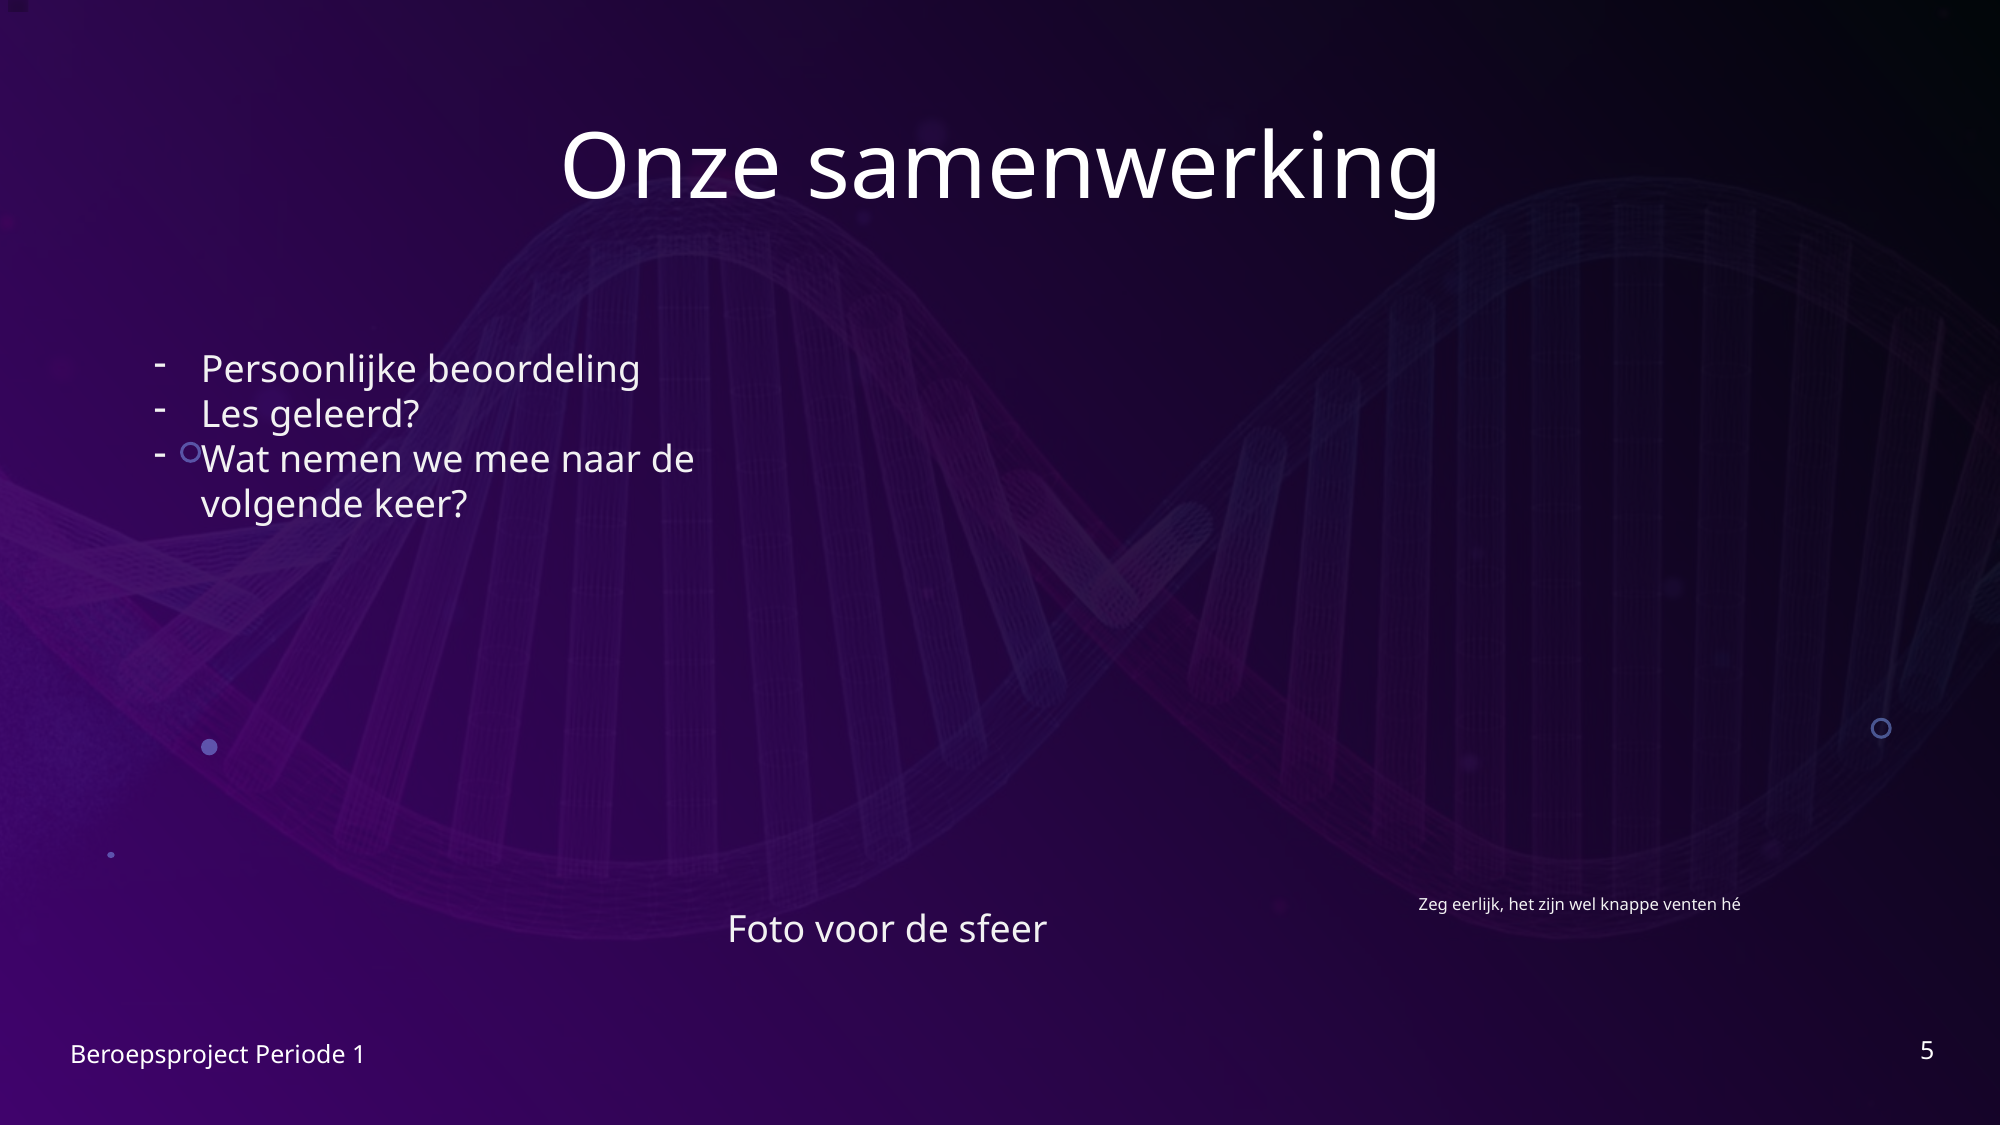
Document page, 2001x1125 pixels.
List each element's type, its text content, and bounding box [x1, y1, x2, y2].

text_box Persoonlijke beoordeling Les geleerd? Wat nemen we mee naar de volgende keer? [139, 337, 797, 578]
footer Beroepsproject Periode 1 [55, 1023, 731, 1084]
text_box Foto voor de sfeer [712, 897, 1464, 957]
text_box Zeg eerlijk, het zijn wel knappe venten hé [1404, 886, 2000, 922]
title Onze samenwerking [139, 59, 1865, 278]
slide_number 5 [1499, 1021, 1950, 1082]
